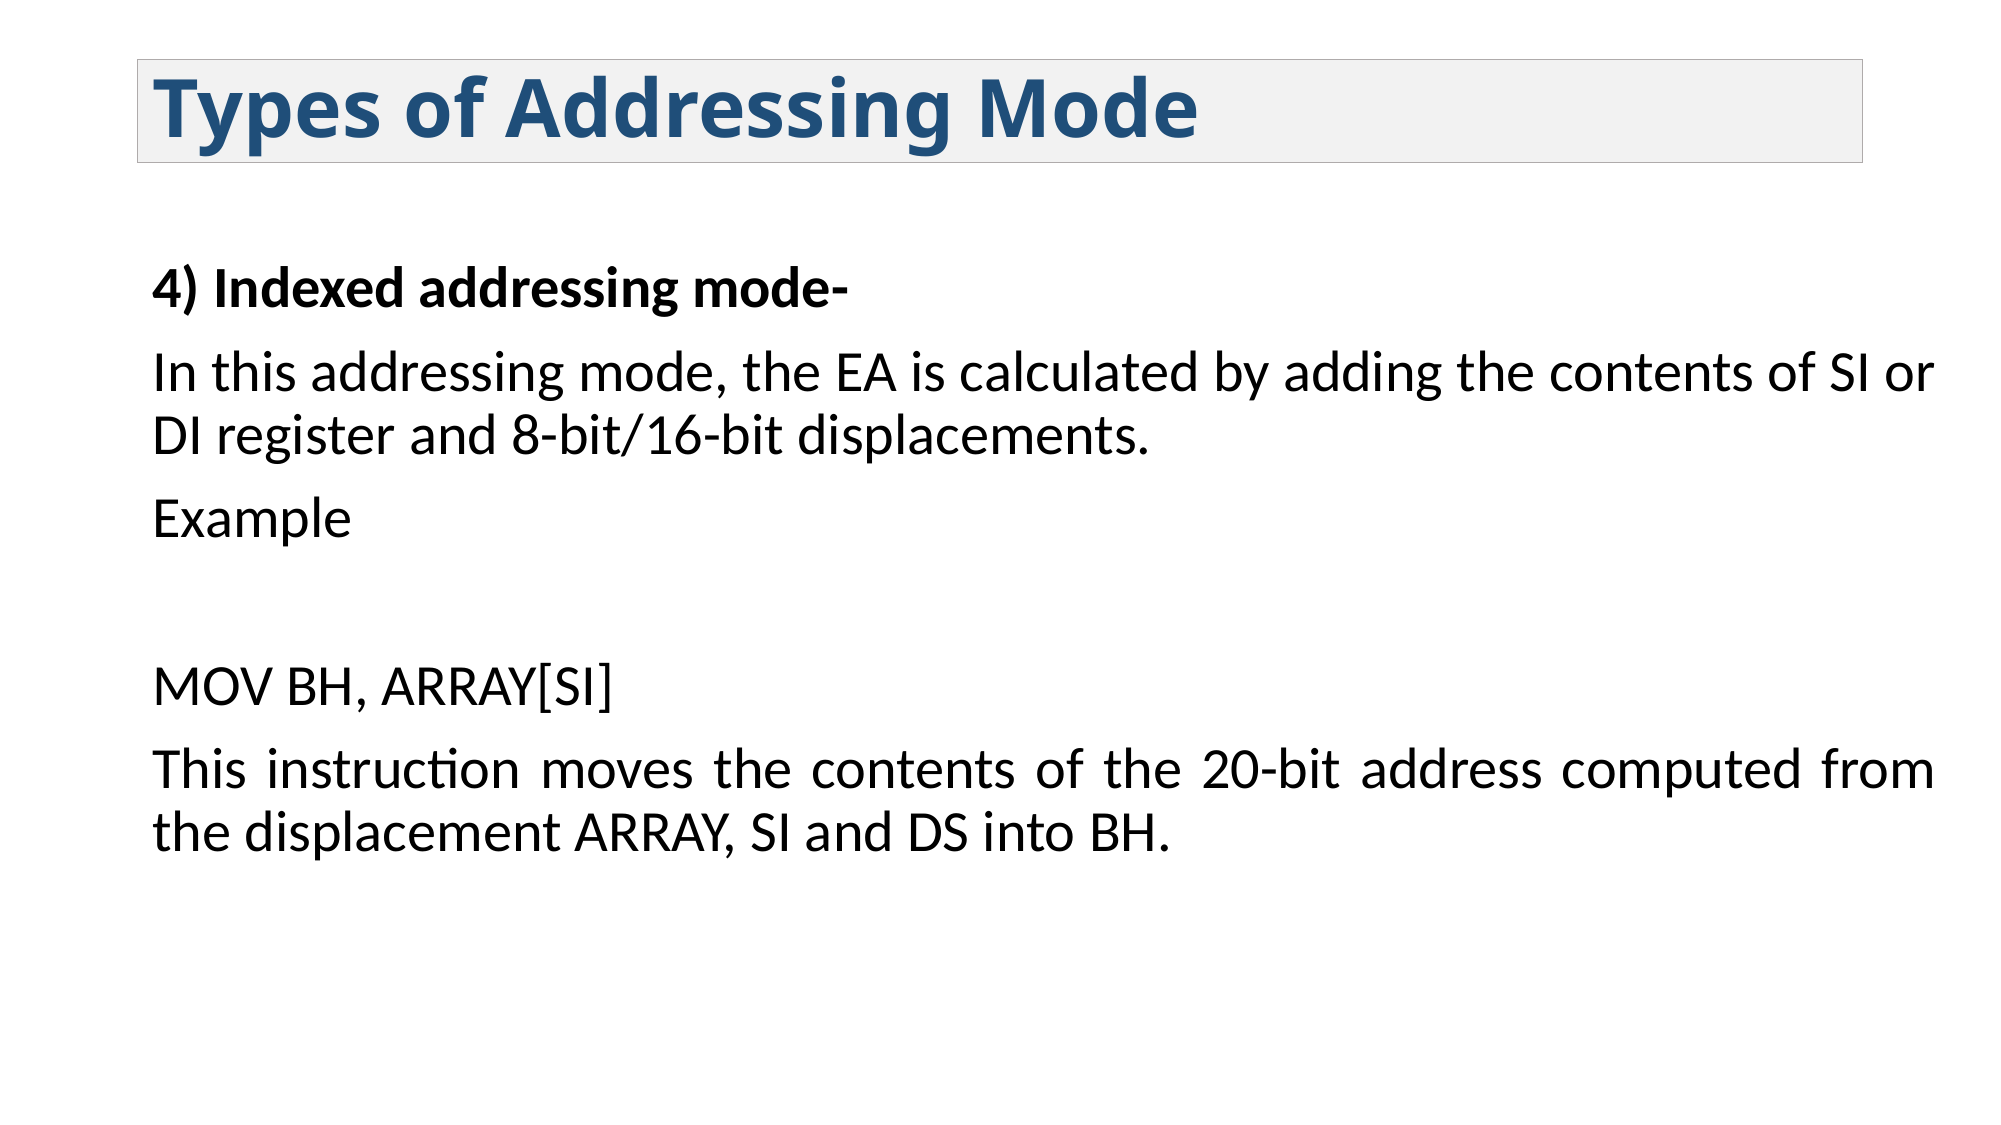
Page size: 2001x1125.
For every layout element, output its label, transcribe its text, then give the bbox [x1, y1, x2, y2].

title Types of Addressing Mode [137, 59, 1863, 163]
list 4) Indexed addressing mode- In this addressing mode, the EA is calculated by adding the contents of SI or DI register and 8-bit/16-bit displacements. Example MOV BH, ARRAY[SI] This instruction moves the contents of the 20-bit address computed from the displacement ARRAY, SI and DS into BH. [137, 249, 1953, 1101]
